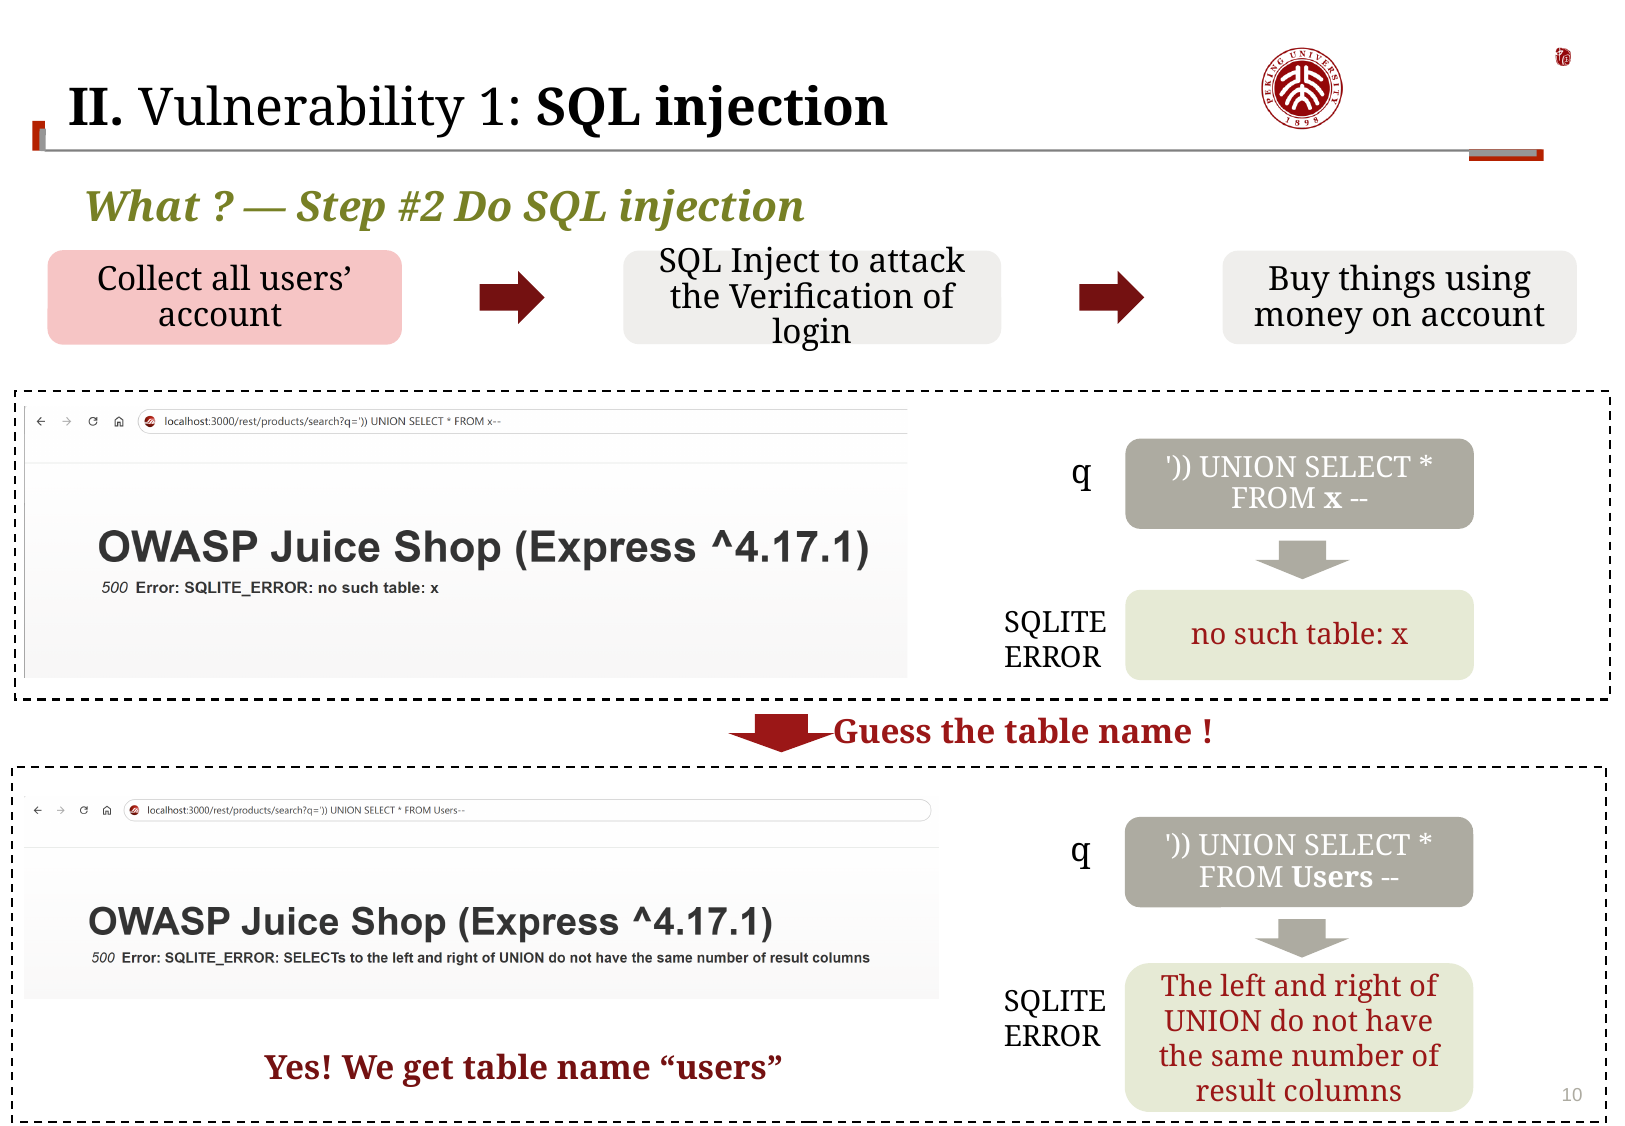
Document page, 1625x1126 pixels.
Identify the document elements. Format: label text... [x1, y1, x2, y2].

picture [23, 406, 908, 678]
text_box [989, 438, 1475, 683]
text_box Guess the table name ! [832, 714, 1215, 751]
text_box Yes! We get table name “users” [264, 1051, 784, 1088]
text_box [727, 711, 832, 755]
text_box [10, 765, 1609, 1124]
text_box [13, 389, 1612, 702]
text_box II. Vulnerability 1: SQL injection [68, 60, 1256, 150]
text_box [47, 249, 1578, 345]
text_box What ? — Step #2 Do SQL injection [68, 172, 1073, 237]
picture [23, 795, 940, 1000]
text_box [988, 816, 1474, 1113]
picture [1259, 31, 1581, 141]
